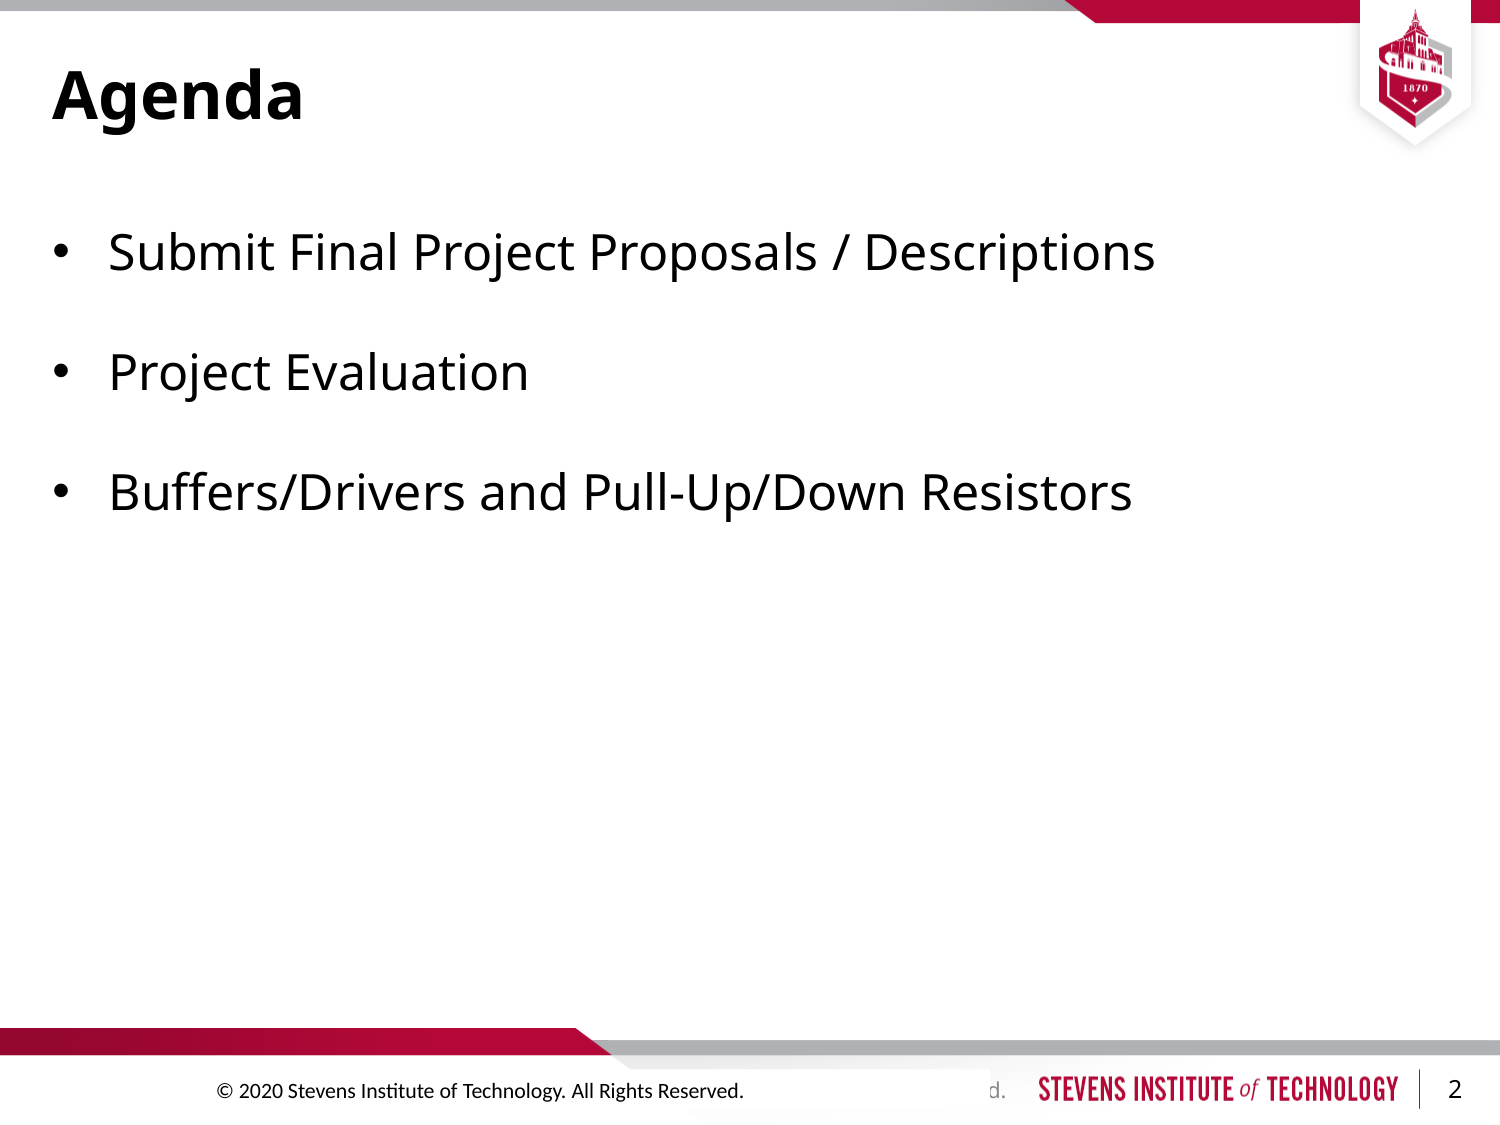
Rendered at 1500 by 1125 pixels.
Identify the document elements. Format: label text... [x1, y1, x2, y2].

title Agenda [37, 45, 1338, 165]
text_box 2 [1433, 1065, 1500, 1104]
picture [0, 0, 1500, 160]
picture [0, 1028, 1500, 1125]
footer © 2020 Stevens Institute of Technology. All Rights Reserved. [200, 1069, 990, 1111]
list Submit Final Project Proposals / Descriptions Project Evaluation Buffers/Drivers and Pull-Up/Down Resistors [37, 212, 1410, 961]
